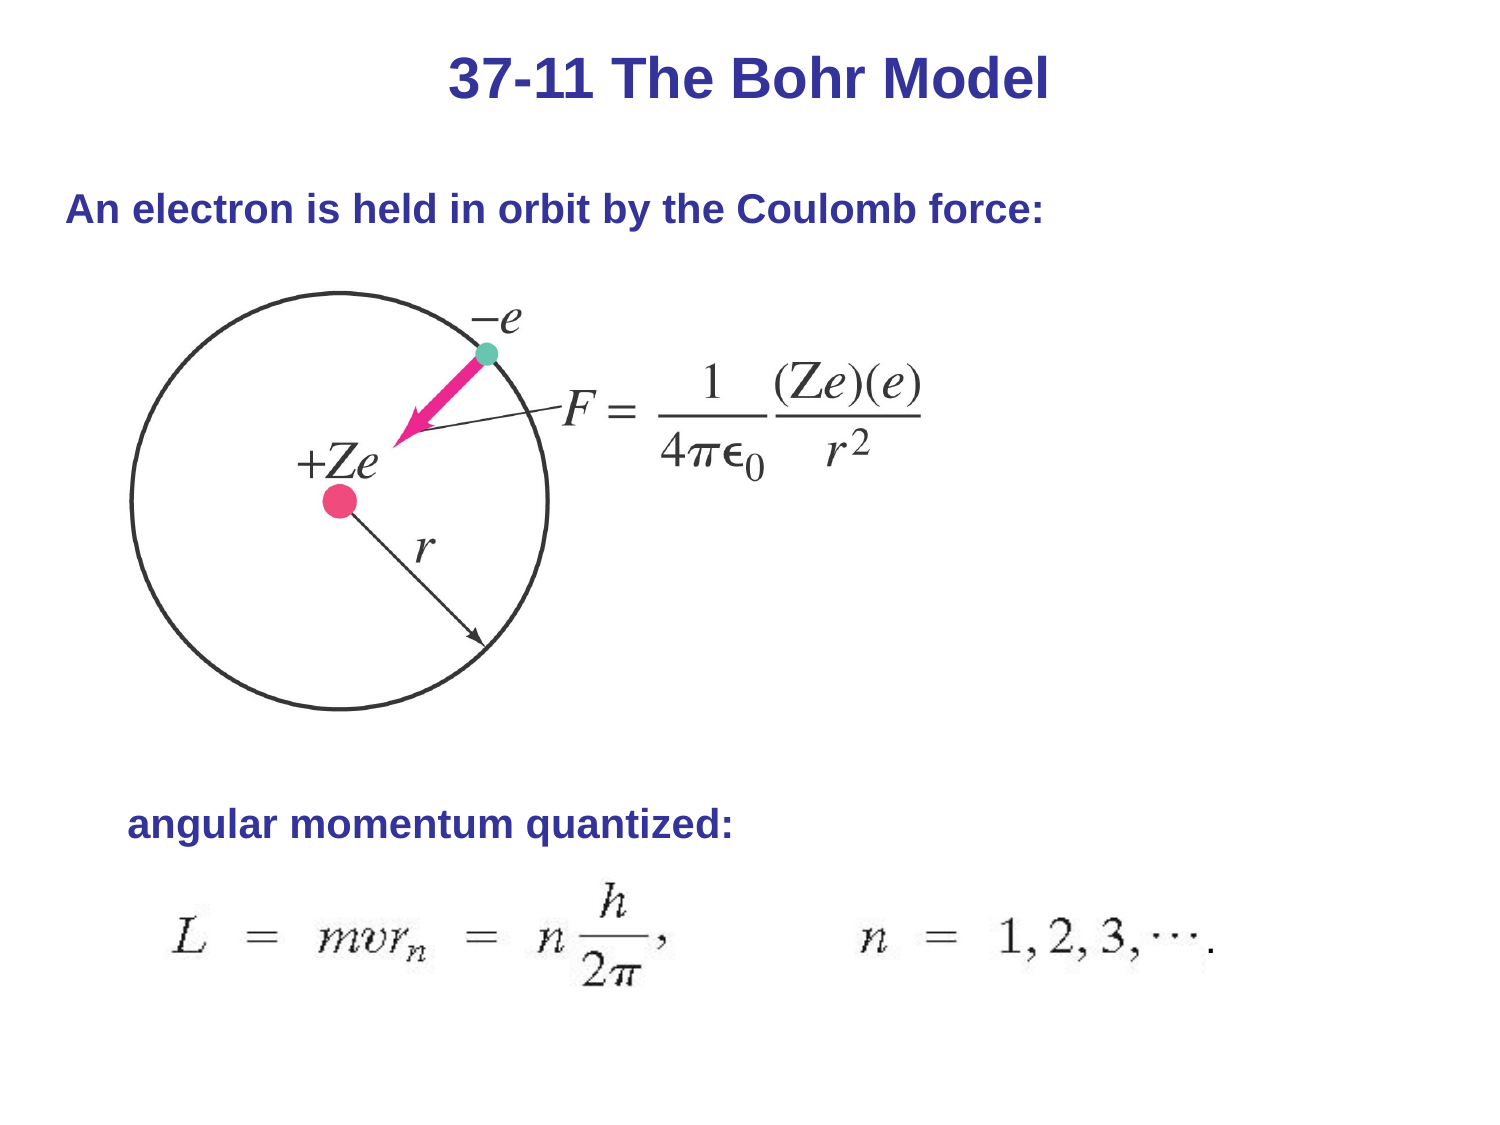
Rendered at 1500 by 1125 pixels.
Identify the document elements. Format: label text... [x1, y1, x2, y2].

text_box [149, 862, 1235, 1048]
text_box An electron is held in orbit by the Coulomb force: [50, 174, 1450, 240]
text_box angular momentum quantized: [112, 789, 1363, 854]
picture [124, 287, 926, 716]
title 37-11 The Bohr Model [75, 0, 1425, 150]
